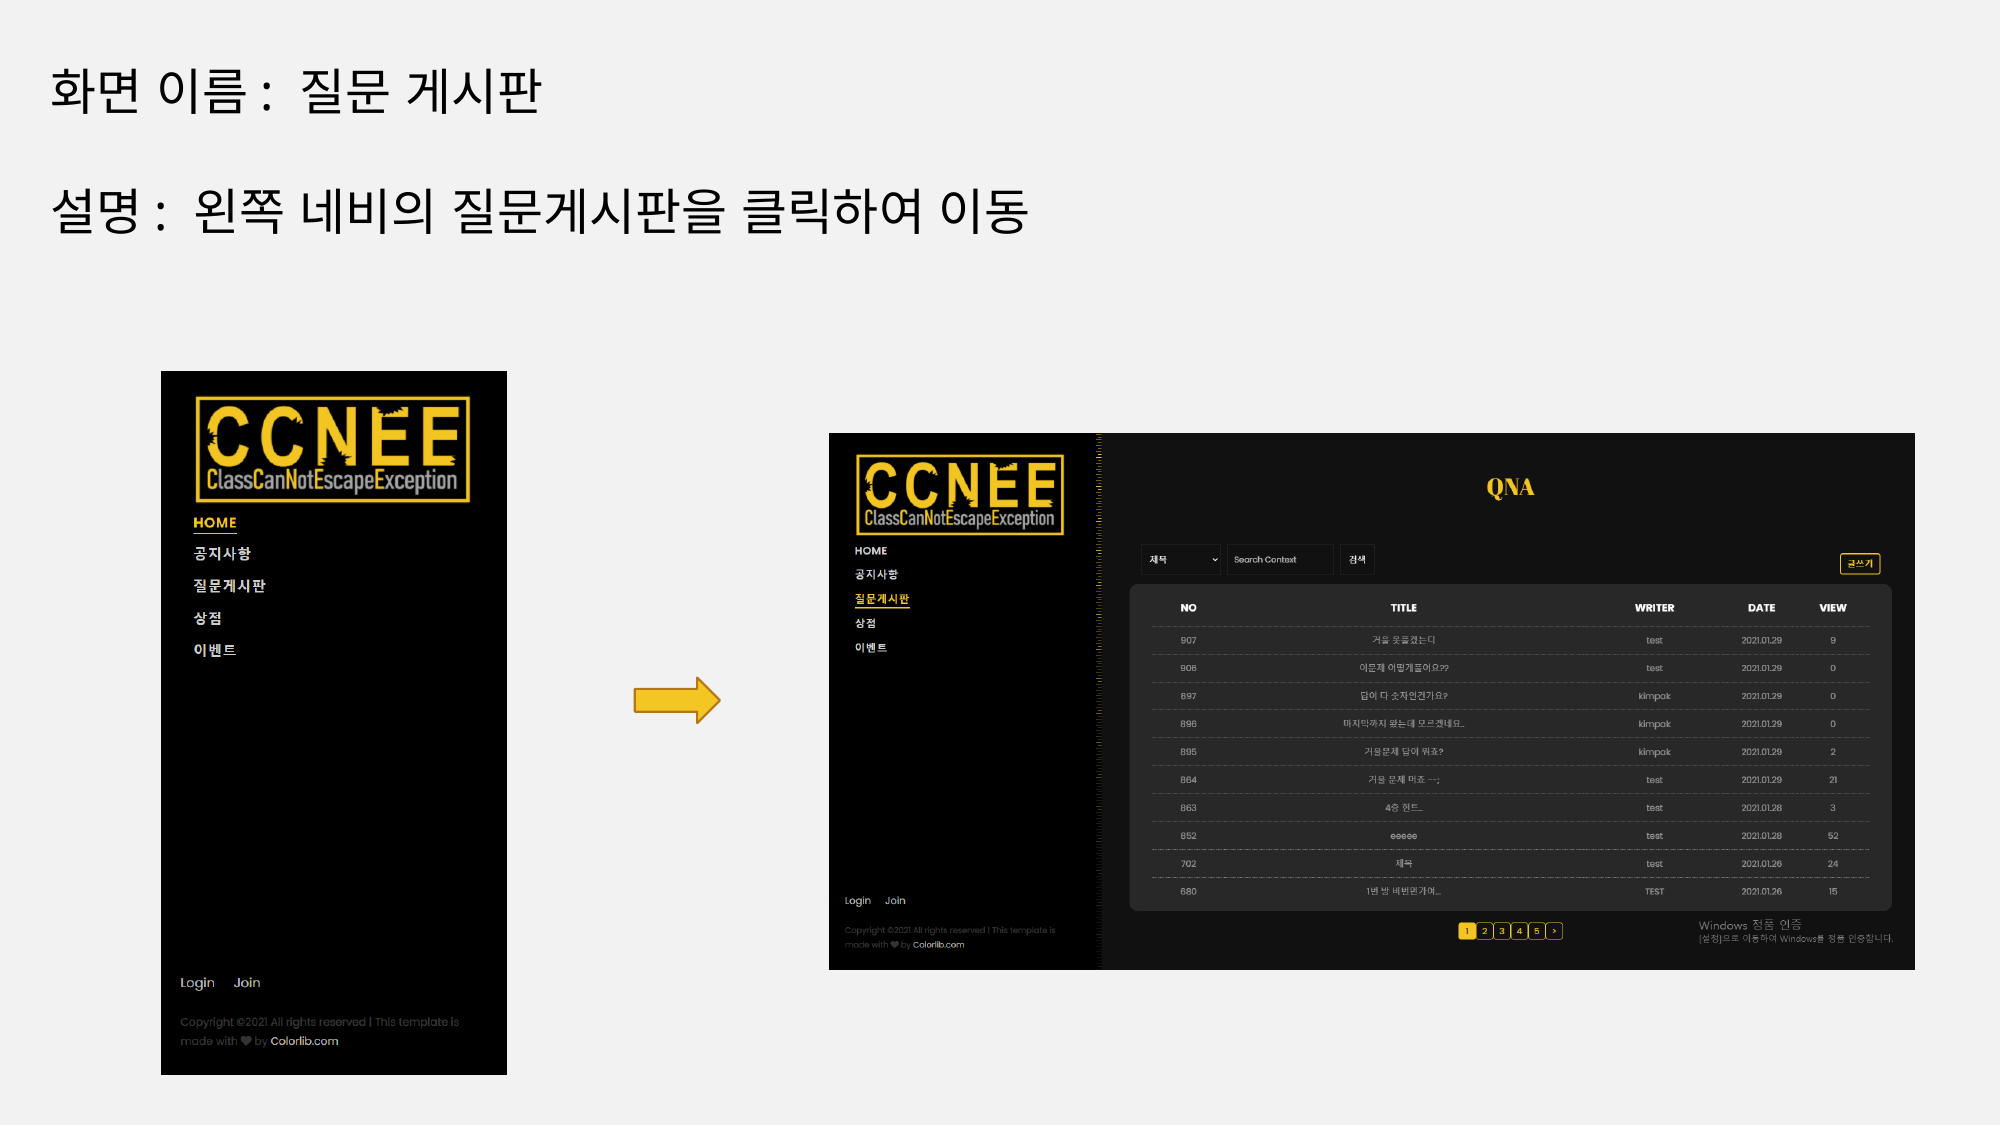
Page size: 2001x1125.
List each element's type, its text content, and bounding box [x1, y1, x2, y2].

picture [829, 433, 1915, 970]
picture [161, 371, 507, 1075]
text_box 화면 이름: 질문 게시판 설명: 왼쪽 네비의 질문게시판을 클릭하여 이동 [36, 52, 1745, 248]
text_box [633, 676, 721, 725]
